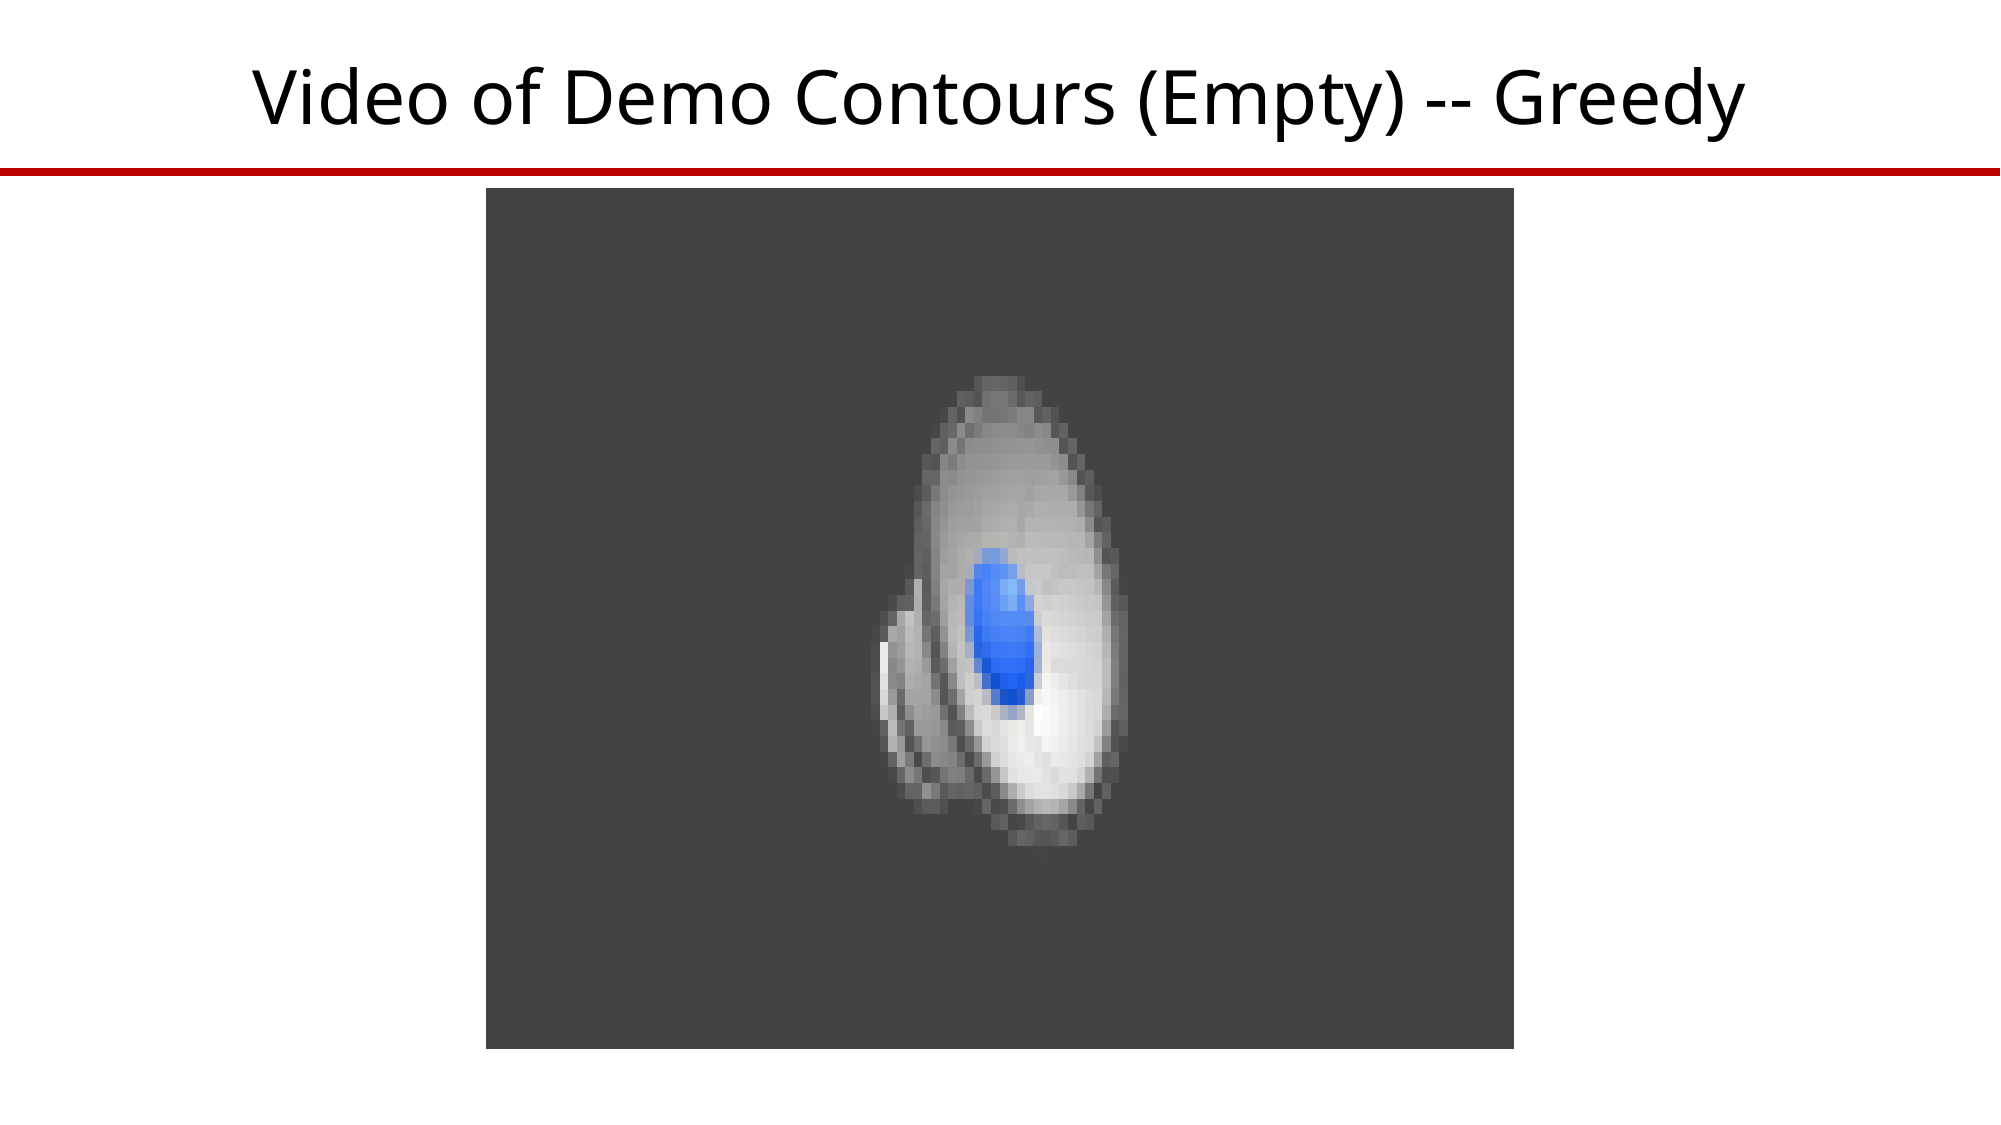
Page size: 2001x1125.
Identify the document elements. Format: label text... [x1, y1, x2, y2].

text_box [485, 187, 1515, 1050]
title Video of Demo Contours (Empty) -- Greedy [137, 50, 1863, 150]
